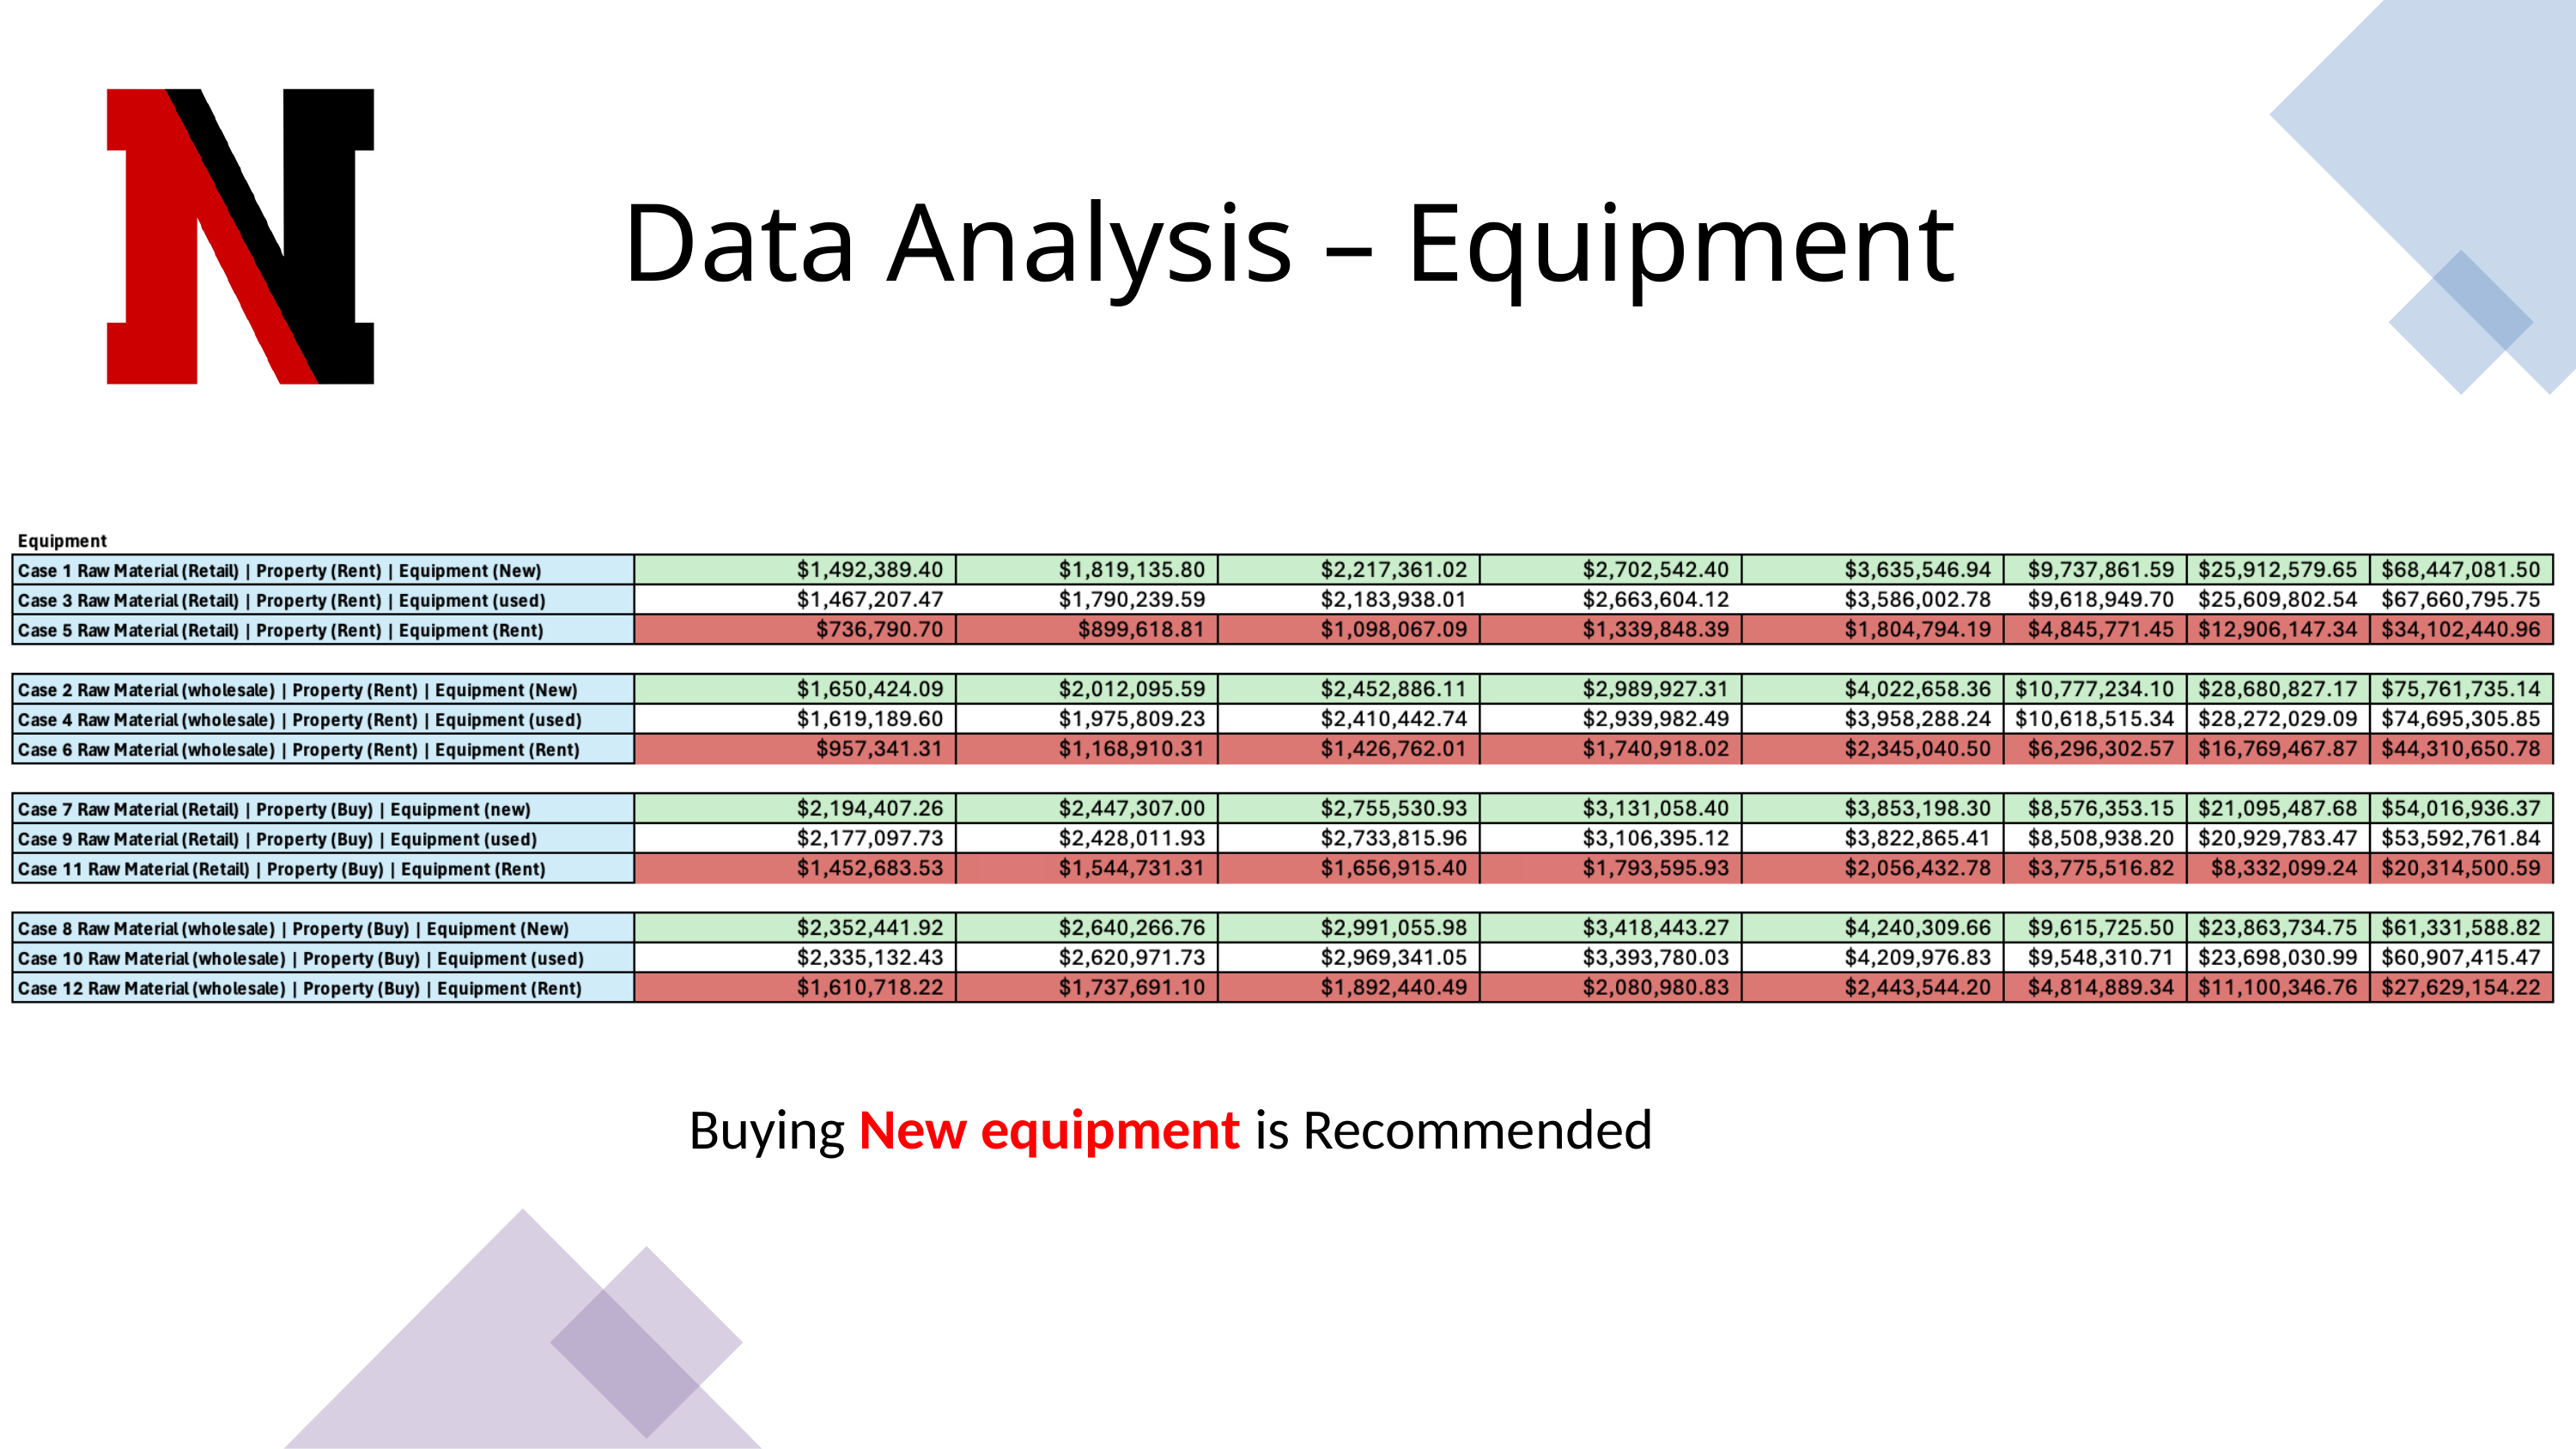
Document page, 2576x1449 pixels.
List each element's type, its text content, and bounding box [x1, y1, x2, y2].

text_box [282, 1206, 764, 1449]
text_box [2316, 0, 2576, 374]
text_box [0, 0, 2576, 480]
text_box [0, 1040, 2576, 1449]
text_box [604, 1244, 745, 1385]
picture [1, 478, 2576, 1031]
text_box Buying New equipment is Recommended [676, 1085, 1686, 1167]
text_box Data Analysis – Equipment [556, 145, 2022, 309]
text_box [96, 78, 386, 396]
